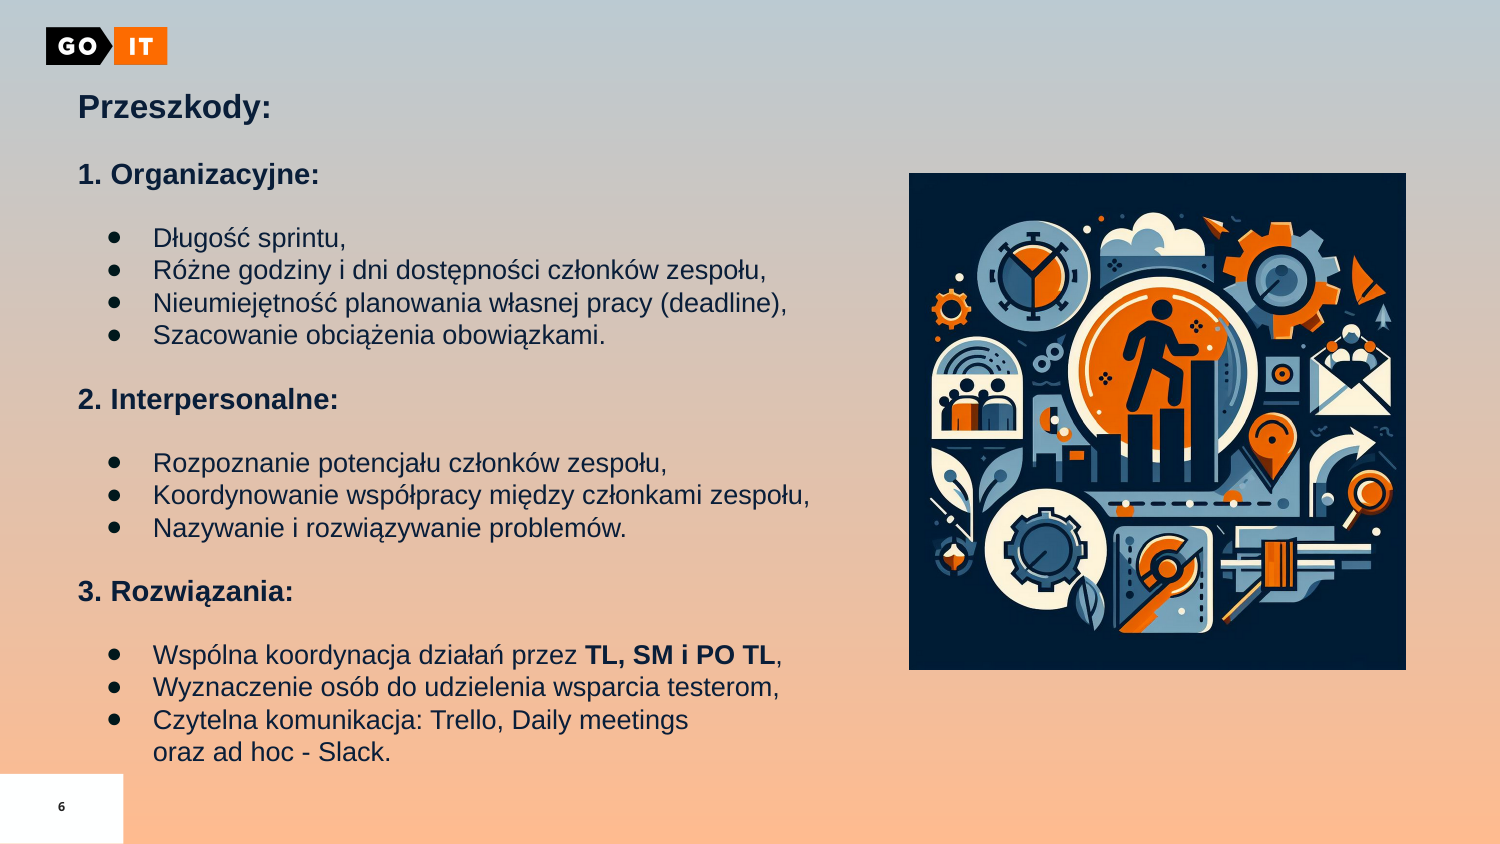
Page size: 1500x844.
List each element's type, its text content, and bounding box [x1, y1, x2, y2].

text_box Przeszkody: 1. Organizacyjne: Długość sprintu, Różne godziny i dni dostępności członków zespołu, Nieumiejętność planowania własnej pracy (deadline), Szacowanie obciążenia obowiązkami. 2. Interpersonalne: Rozpoznanie potencjału członków zespołu, Koordynowanie współpracy między członkami zespołu, Nazywanie i rozwiązywanie problemów. 3. Rozwiązania: Wspólna koordynacja działań przez TL, SM i PO TL, Wyznaczenie osób do udzielenia wsparcia testerom, Czytelna komunikacja: Trello, Daily meetings oraz ad hoc - Slack. [62, 70, 1500, 844]
picture [909, 173, 1406, 671]
picture [46, 27, 168, 65]
